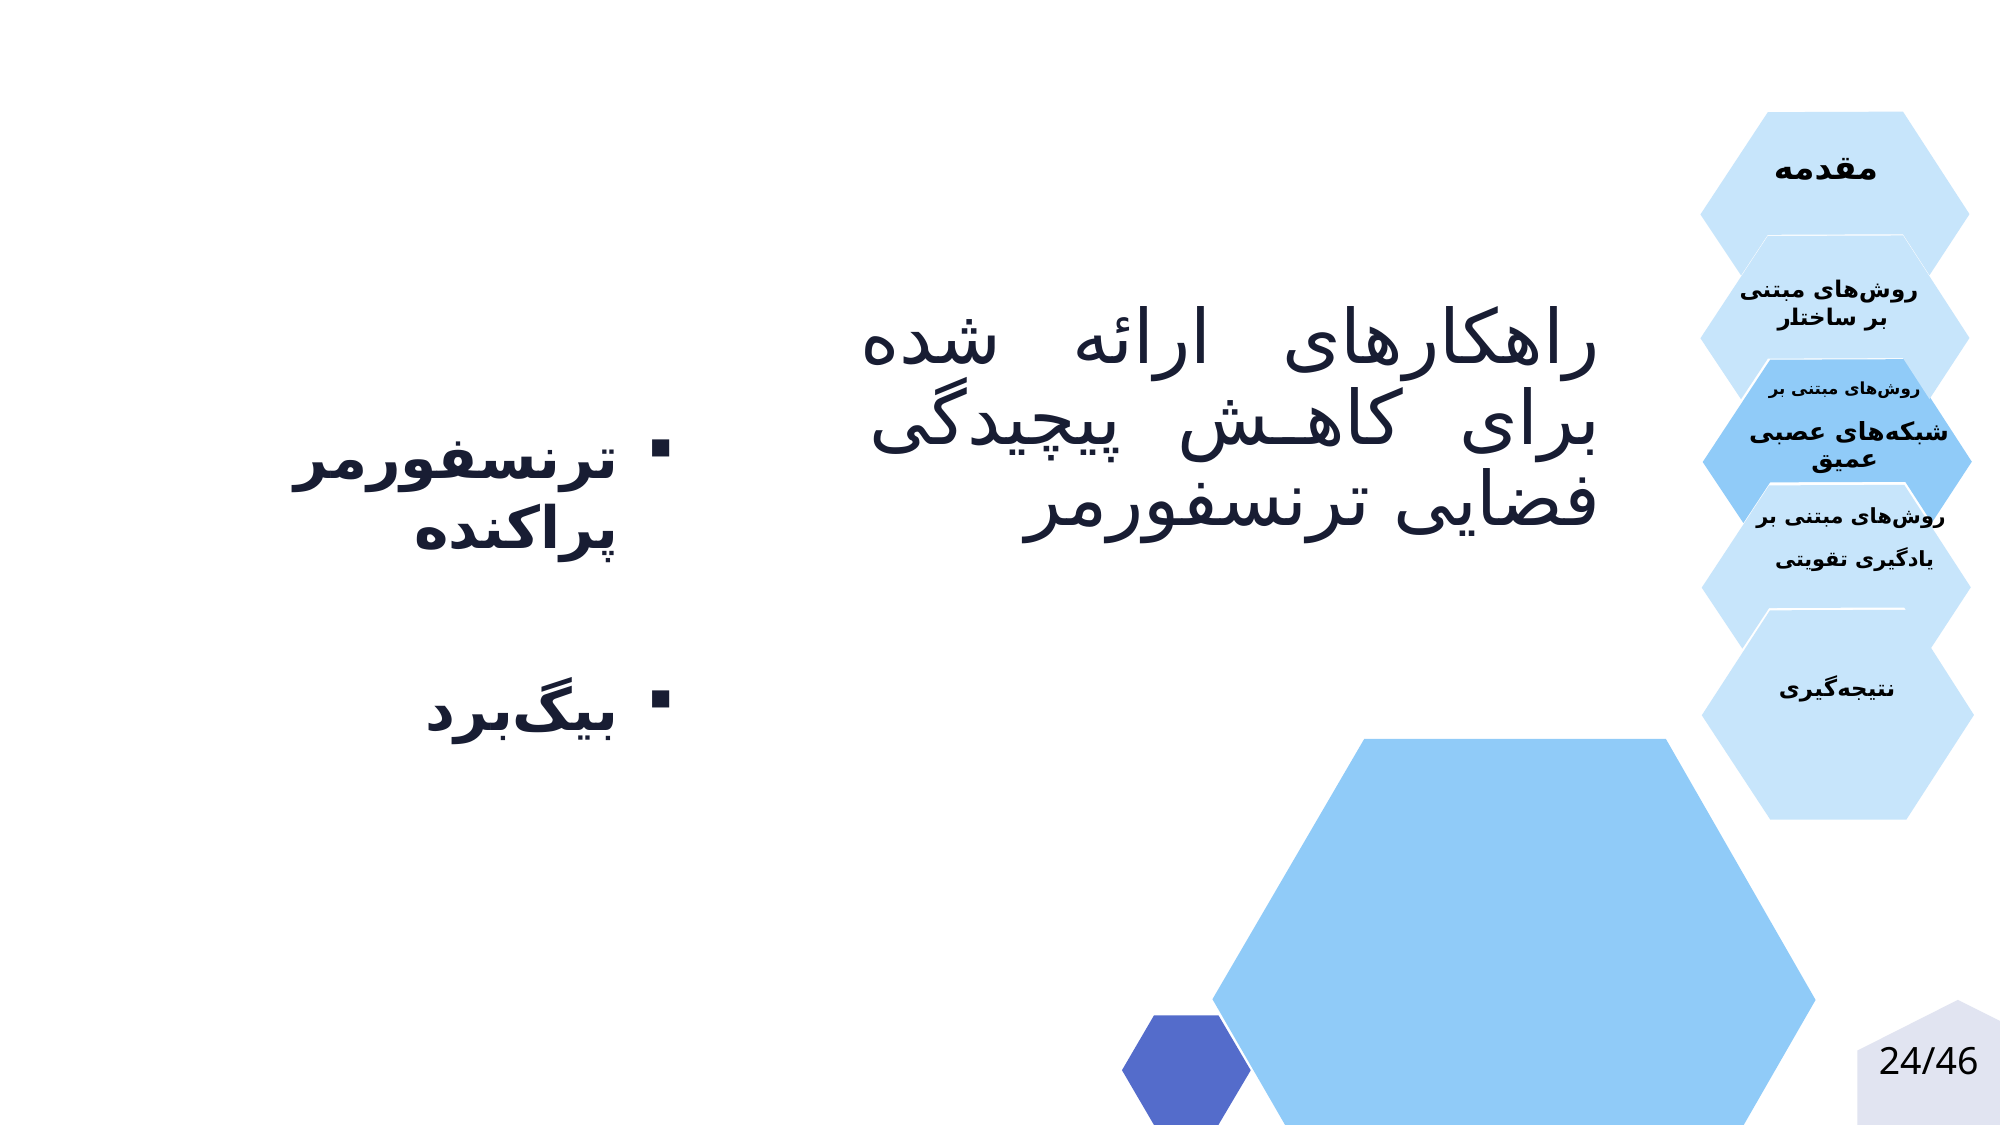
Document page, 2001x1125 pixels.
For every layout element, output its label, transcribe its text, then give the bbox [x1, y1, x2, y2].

text_box 24/46 [1857, 999, 2000, 1125]
list ترنسفورمر پراکنده بیگ‌برد [114, 516, 690, 841]
title راهکارهای ارائه شده برای کاهش پیچیدگی‌ فضایی ترنسفورمر [798, 291, 1616, 666]
